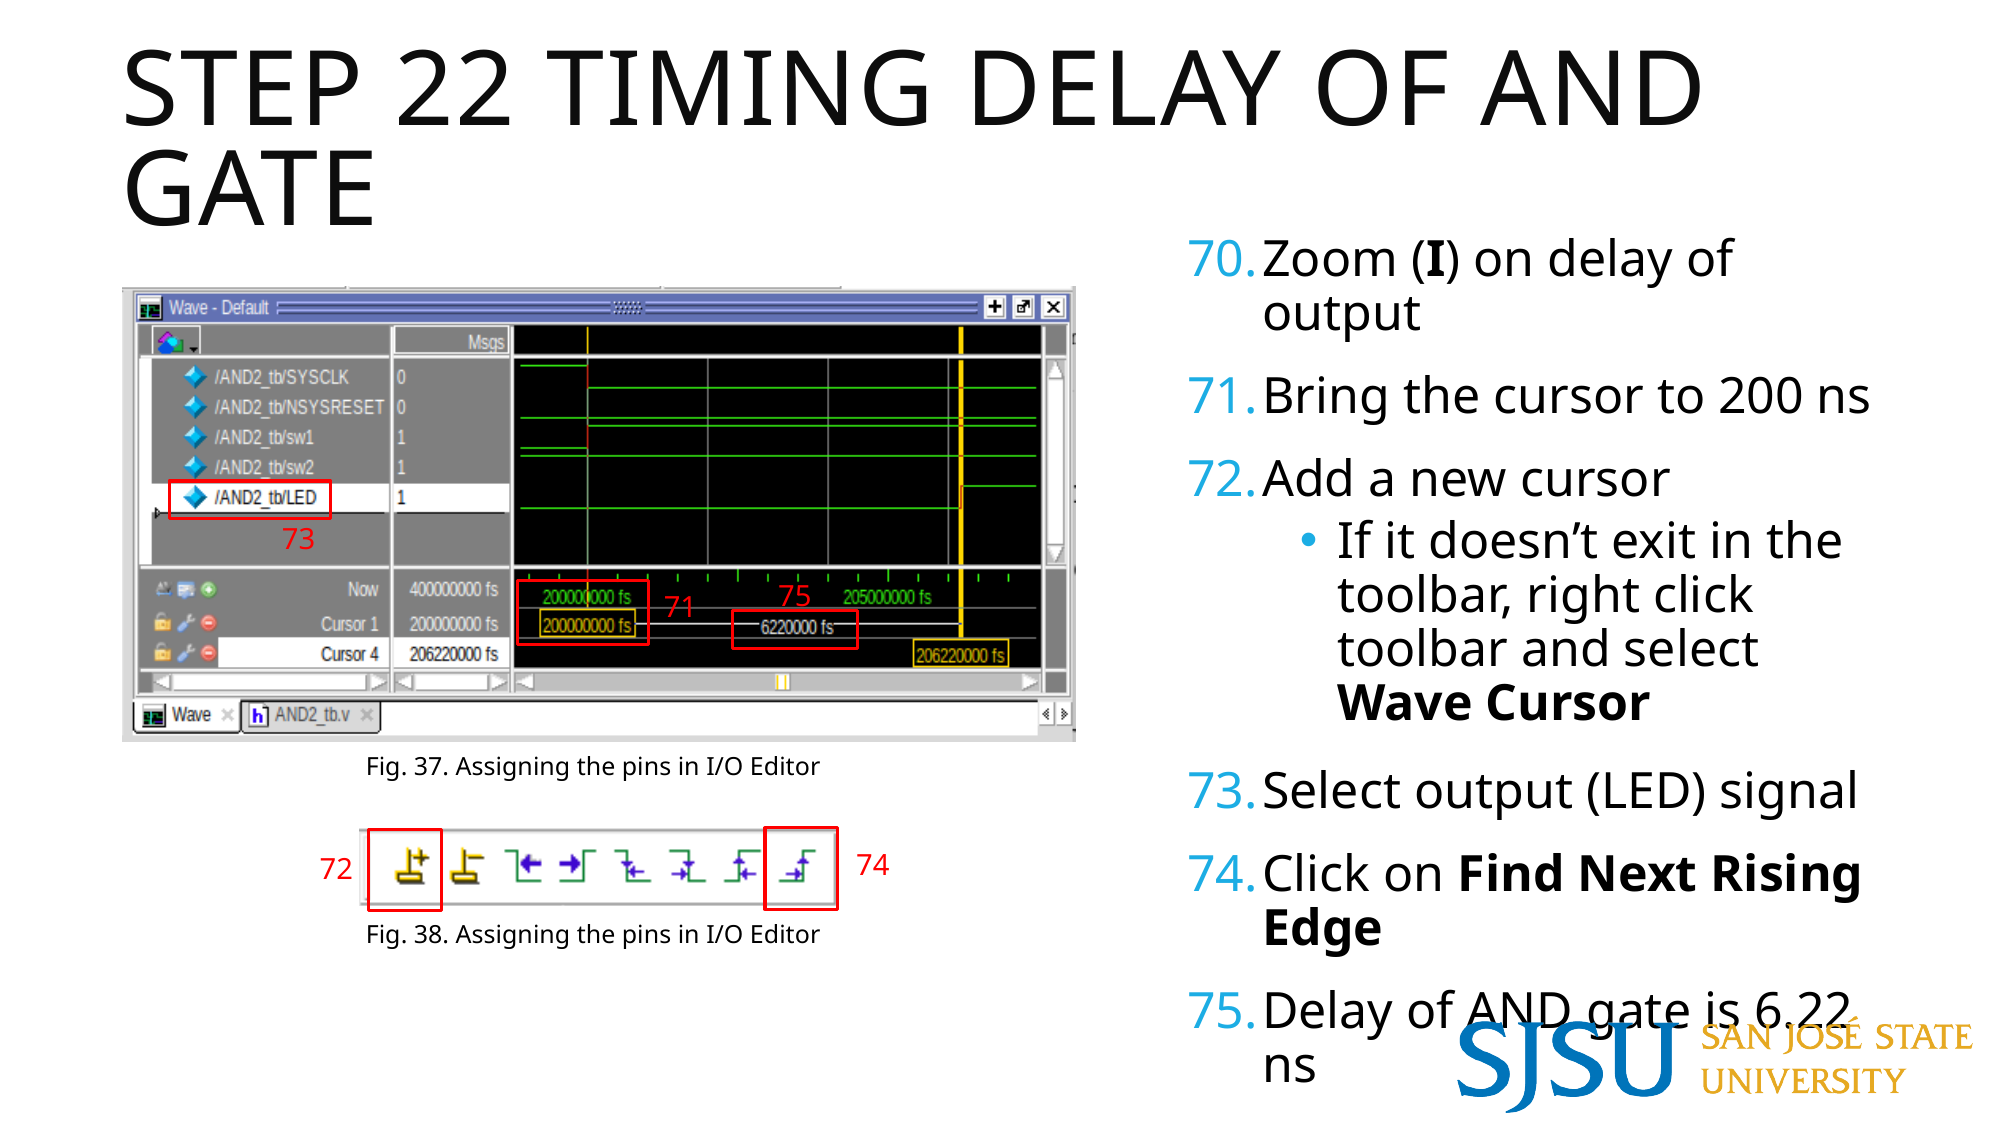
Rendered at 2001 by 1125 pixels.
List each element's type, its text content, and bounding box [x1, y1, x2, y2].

picture [121, 286, 1077, 743]
picture [1456, 1015, 1973, 1114]
list Zoom (I) on delay of output Bring the cursor to 200 ns Add a new cursor If it doesn’t exit in the toolbar, right click toolbar and select Wave Cursor Select output (LED) signal Click on Find Next Rising Edge Delay of AND gate is 6.22 ns [1179, 225, 1901, 1016]
text_box Fig. 37. Assigning the pins in I/O Editor [105, 743, 1081, 788]
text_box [105, 827, 1082, 957]
title Step 22 Timing Delay of AND Gate [106, 74, 1901, 217]
